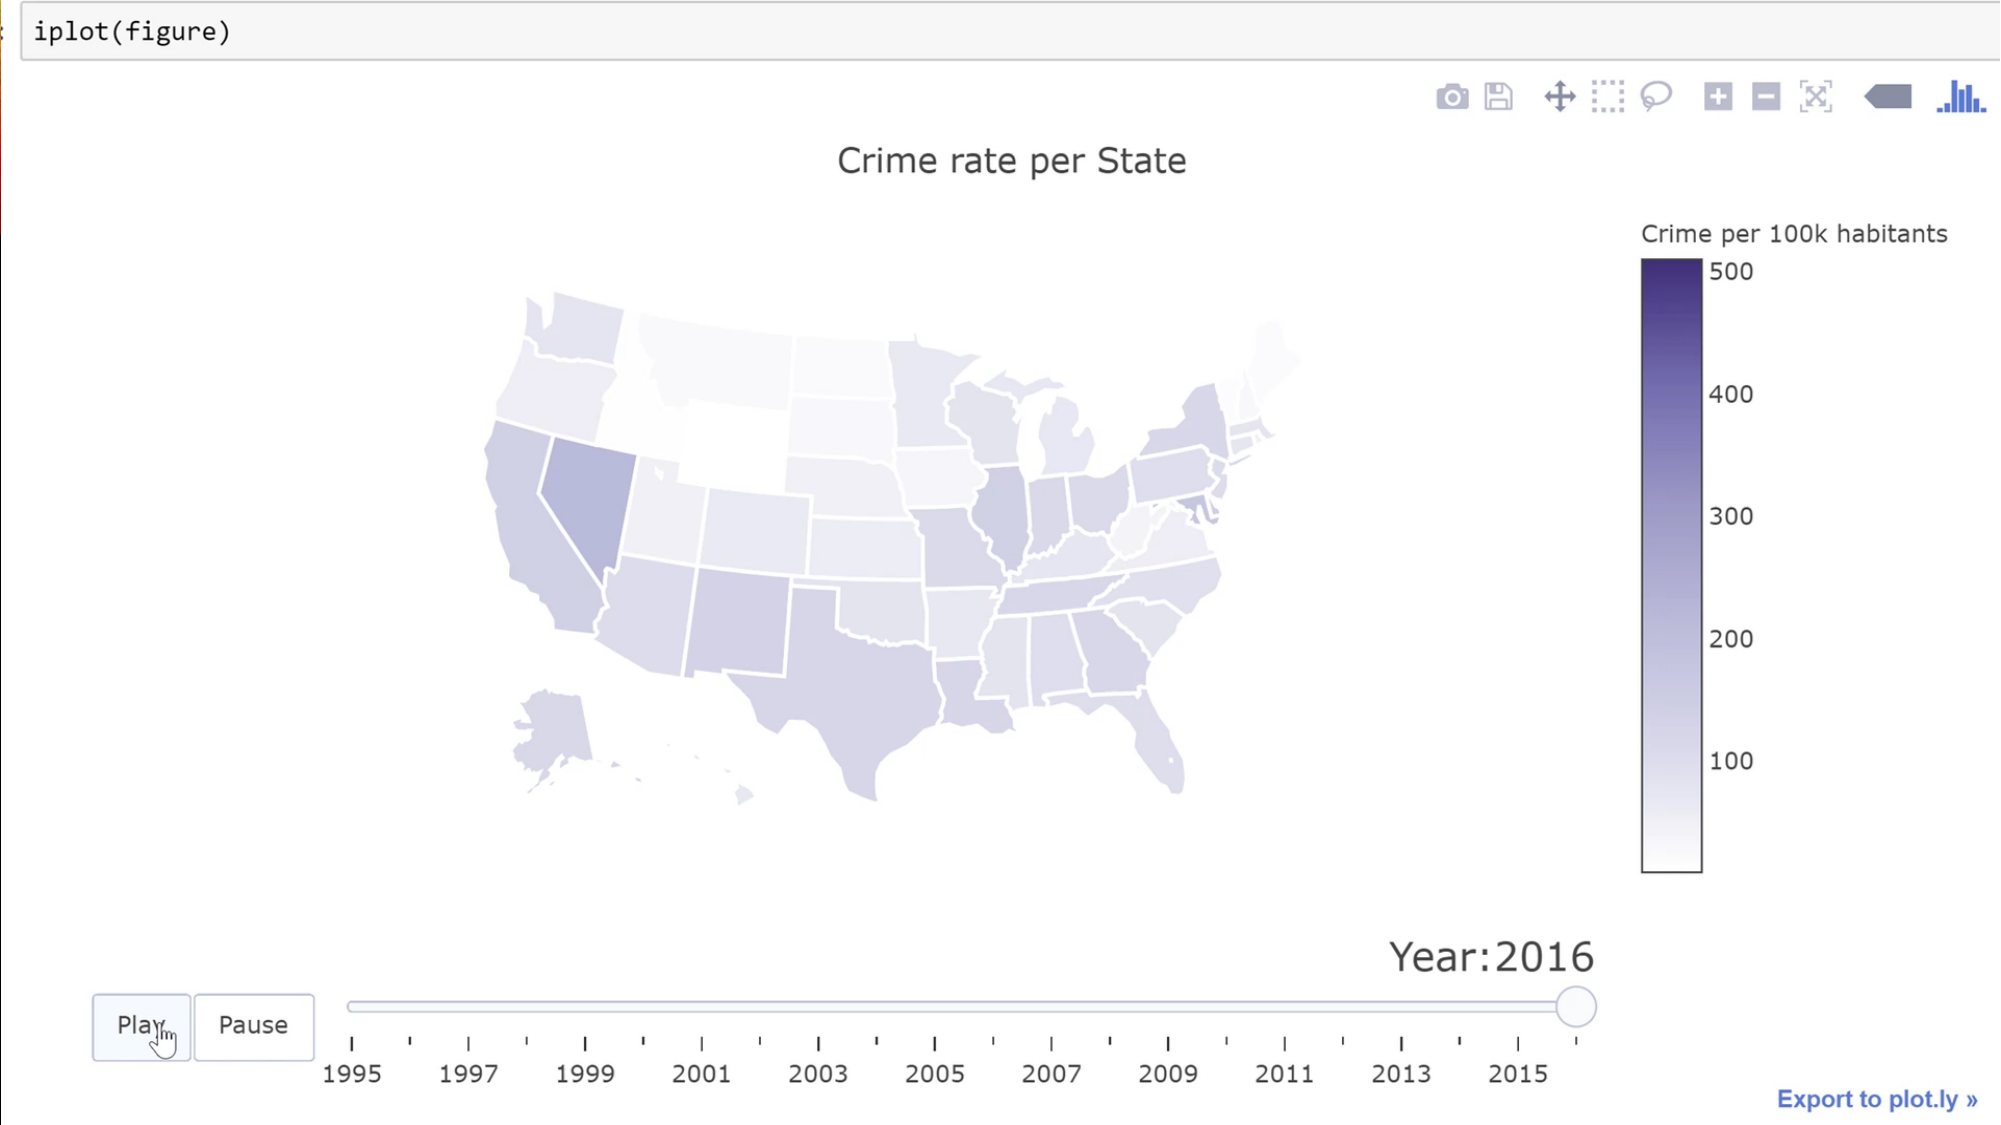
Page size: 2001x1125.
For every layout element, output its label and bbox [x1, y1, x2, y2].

list [0, 0, 2000, 1125]
